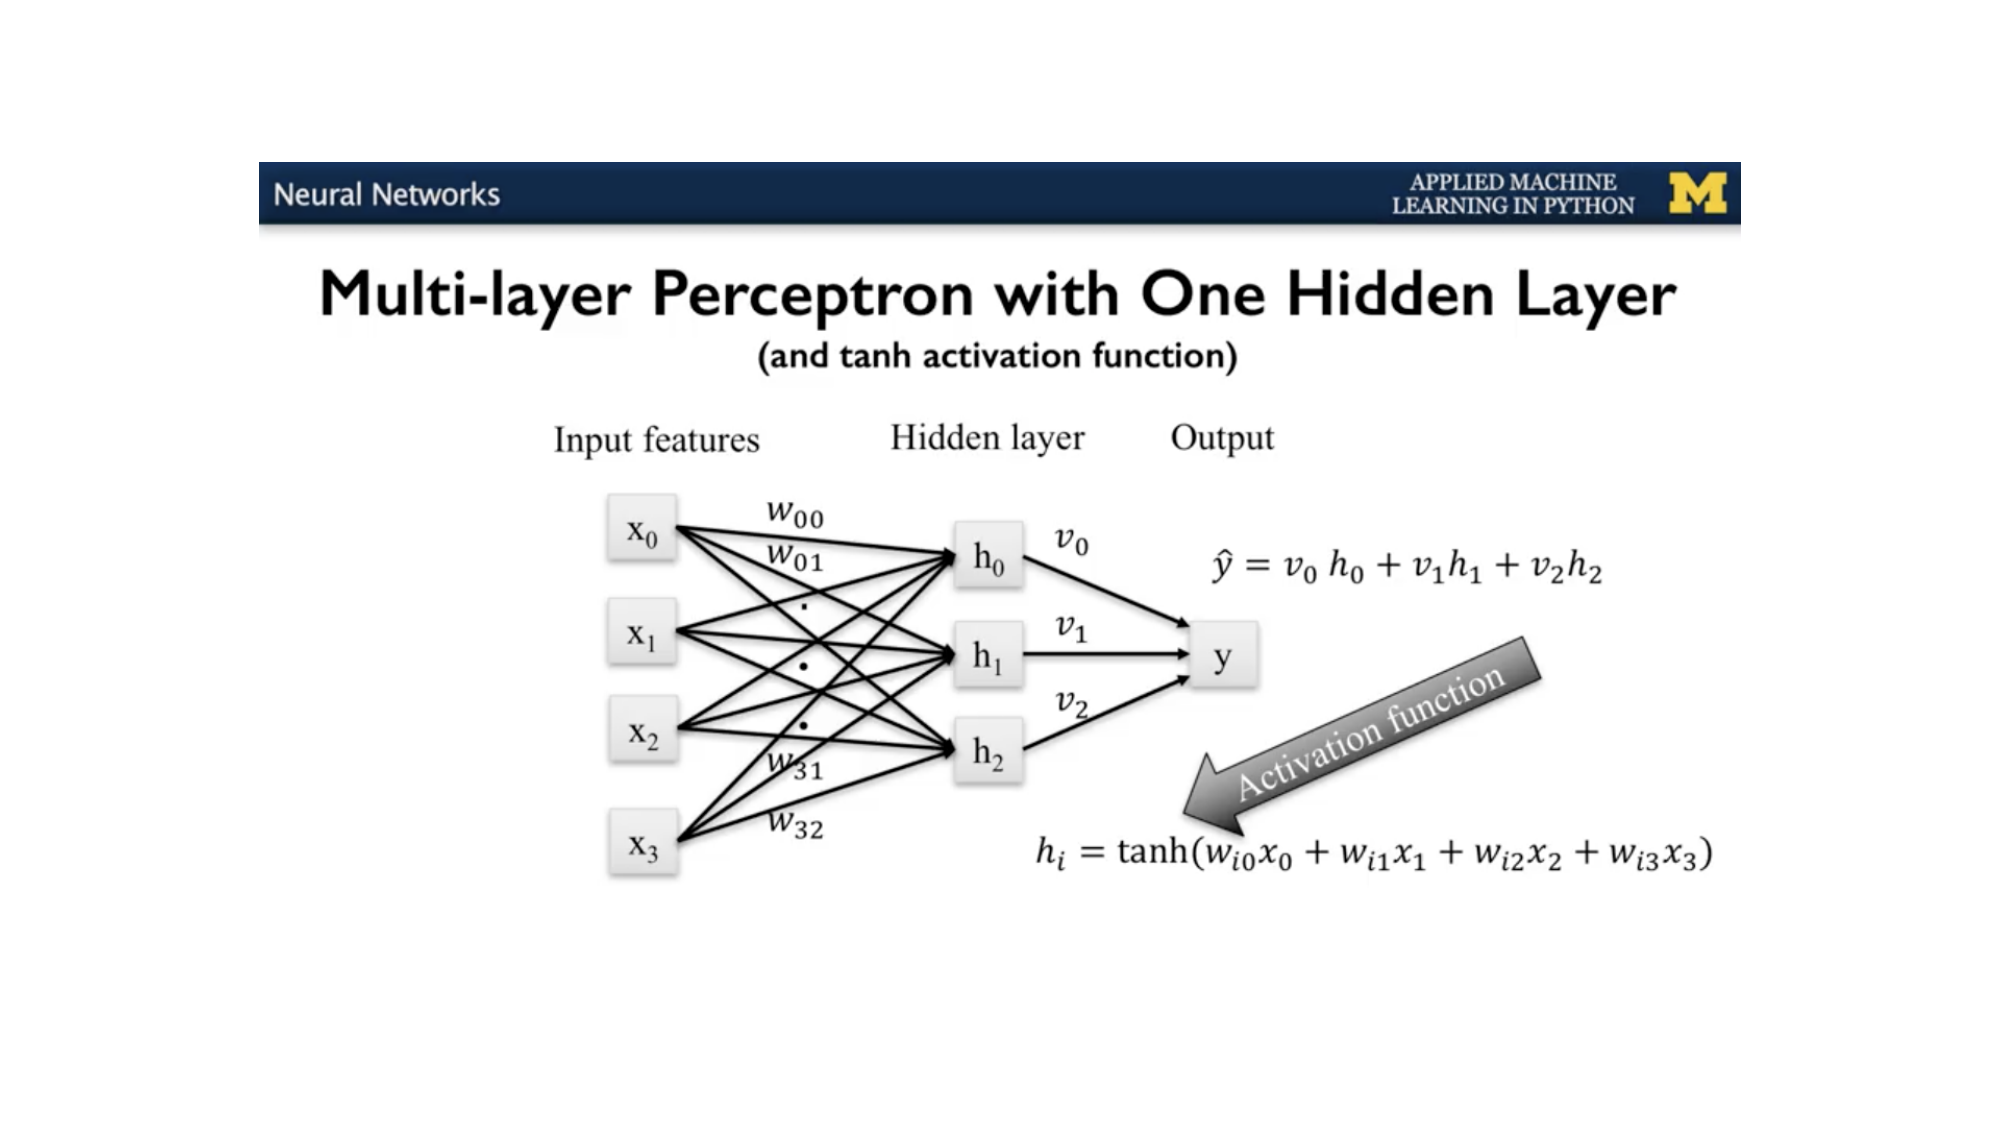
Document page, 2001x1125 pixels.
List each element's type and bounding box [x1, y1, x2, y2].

picture [259, 162, 1741, 963]
